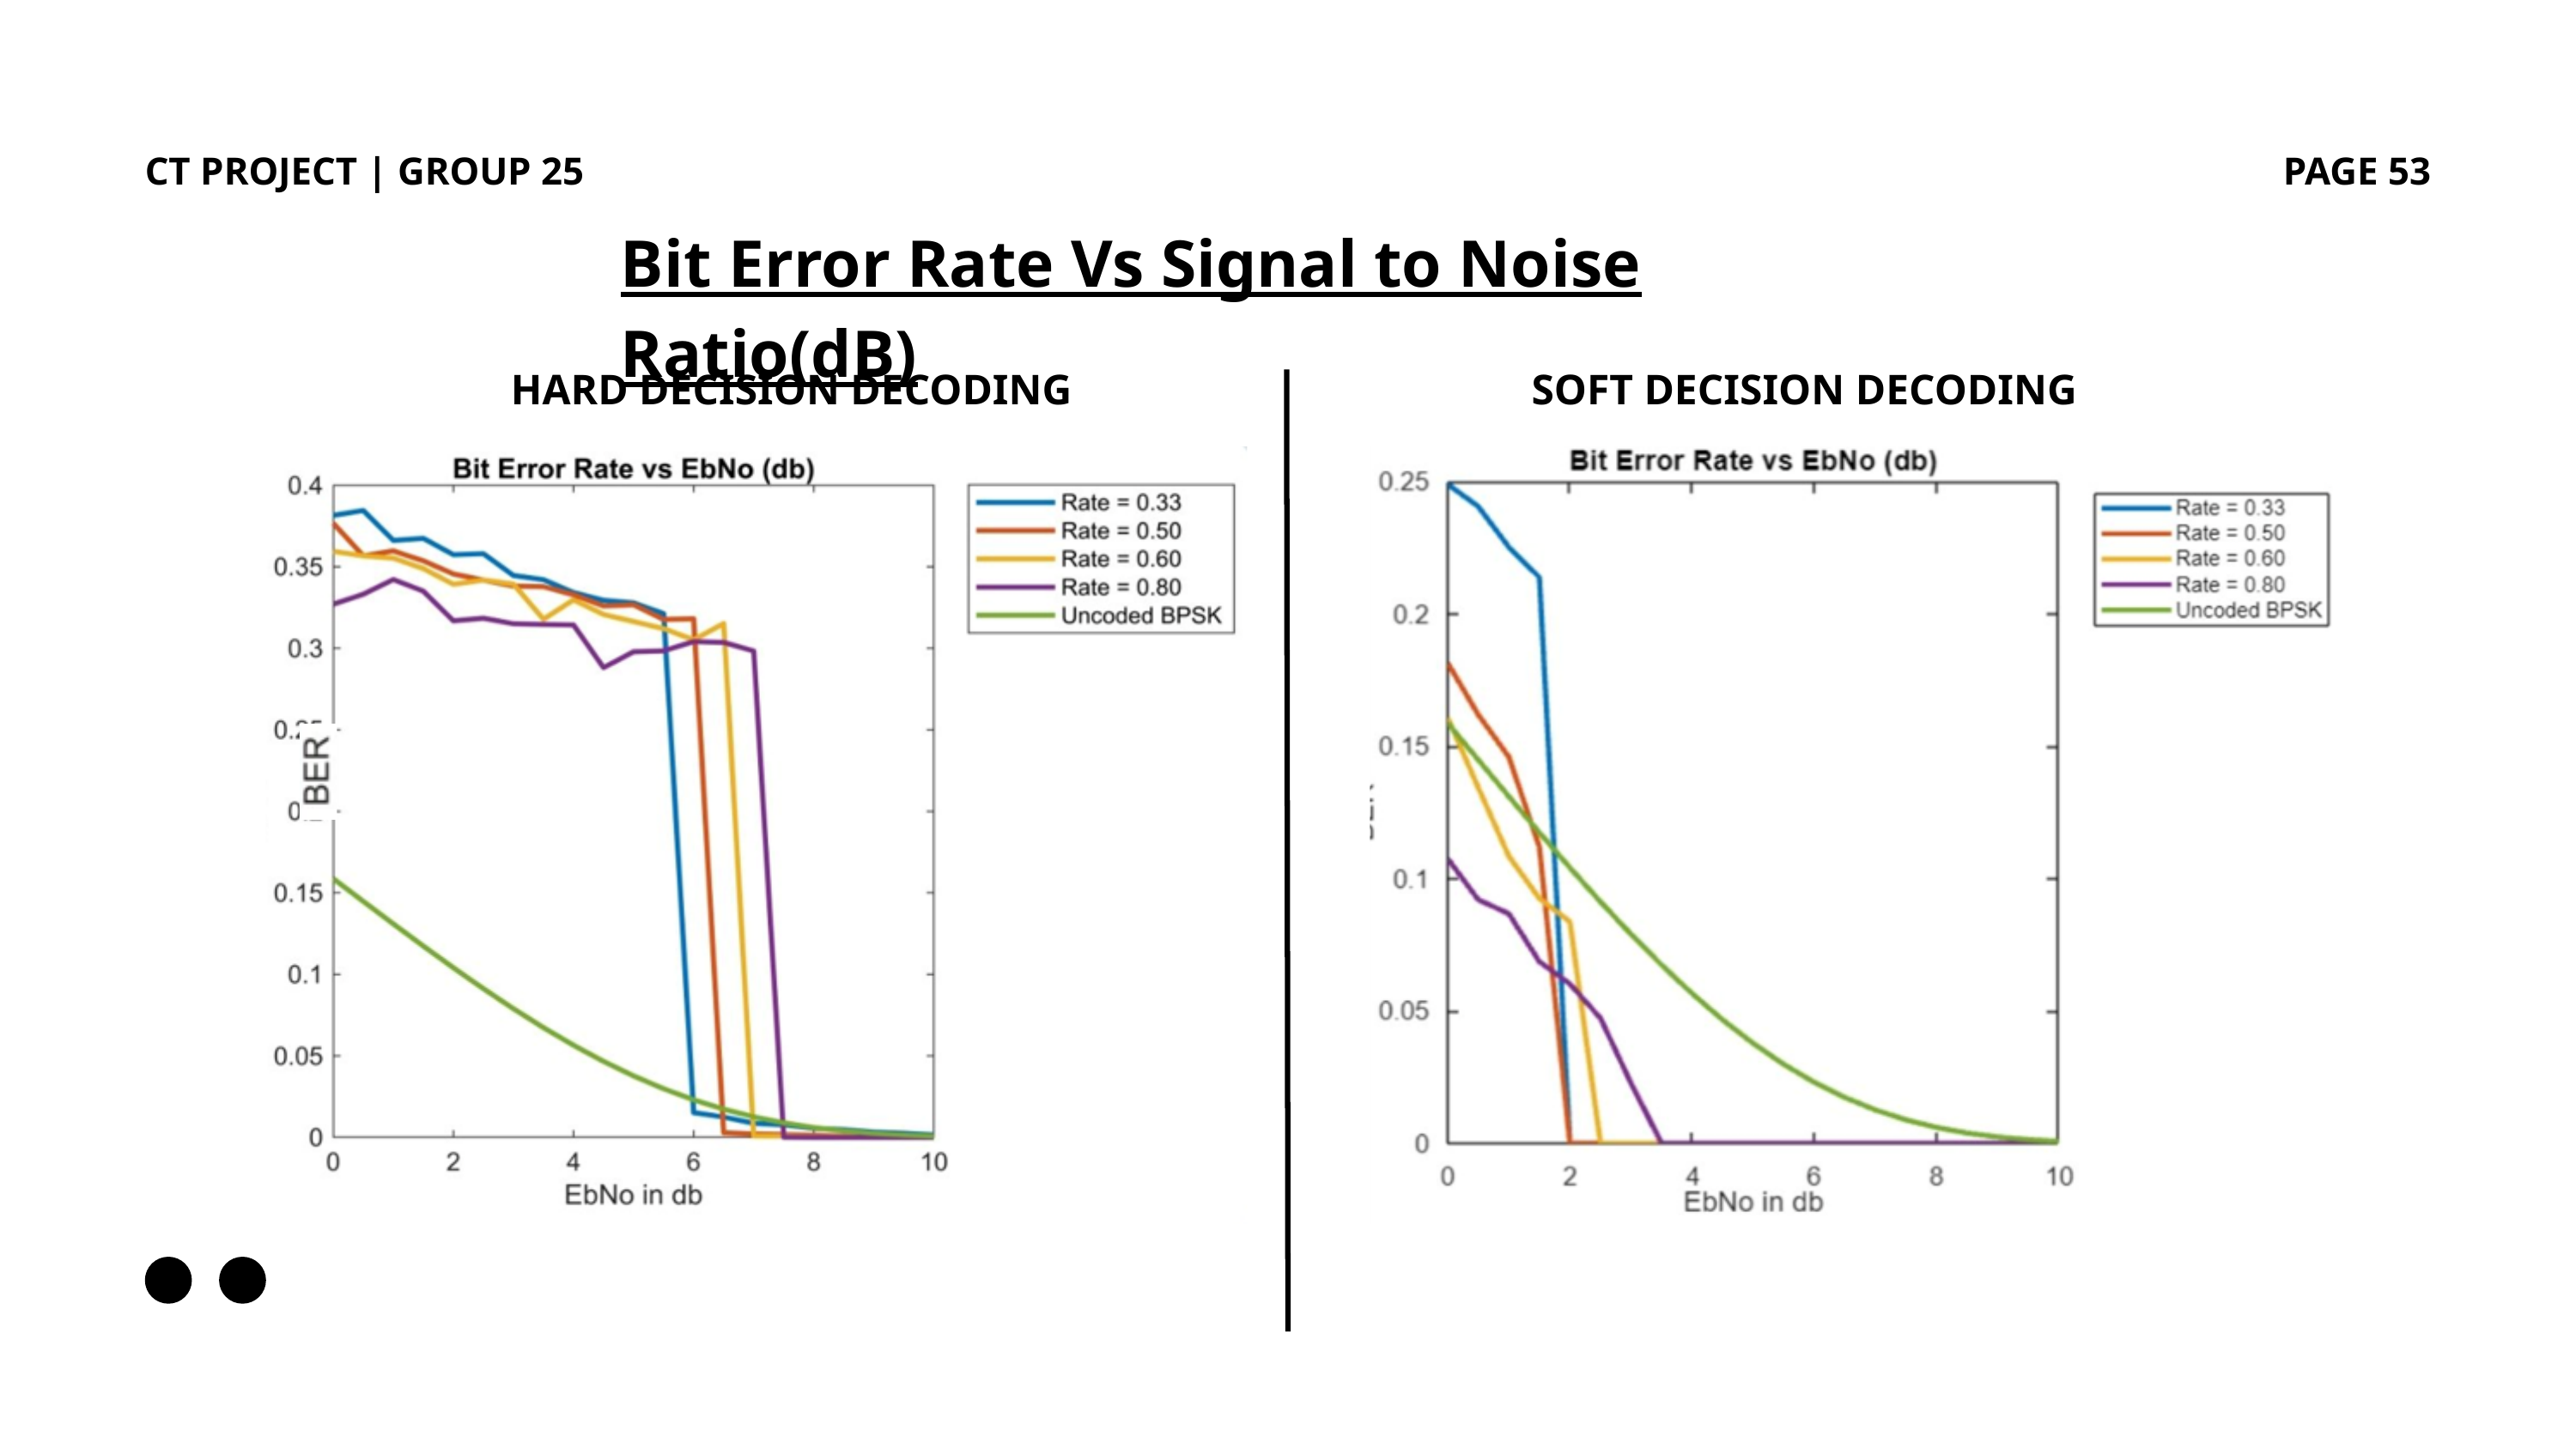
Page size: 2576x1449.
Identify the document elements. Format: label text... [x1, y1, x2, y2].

text_box [1370, 446, 2079, 1224]
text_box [426, 348, 1157, 447]
text_box [265, 446, 1248, 1224]
text_box Bit Error Rate Vs Signal to Noise Ratio(dB) [620, 209, 1931, 391]
text_box [300, 724, 337, 820]
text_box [1456, 348, 2153, 447]
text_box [144, 1256, 267, 1304]
text_box PAGE 53 [2234, 139, 2432, 192]
text_box CT PROJECT | GROUP 25 [144, 139, 640, 192]
text_box [2077, 481, 2333, 634]
